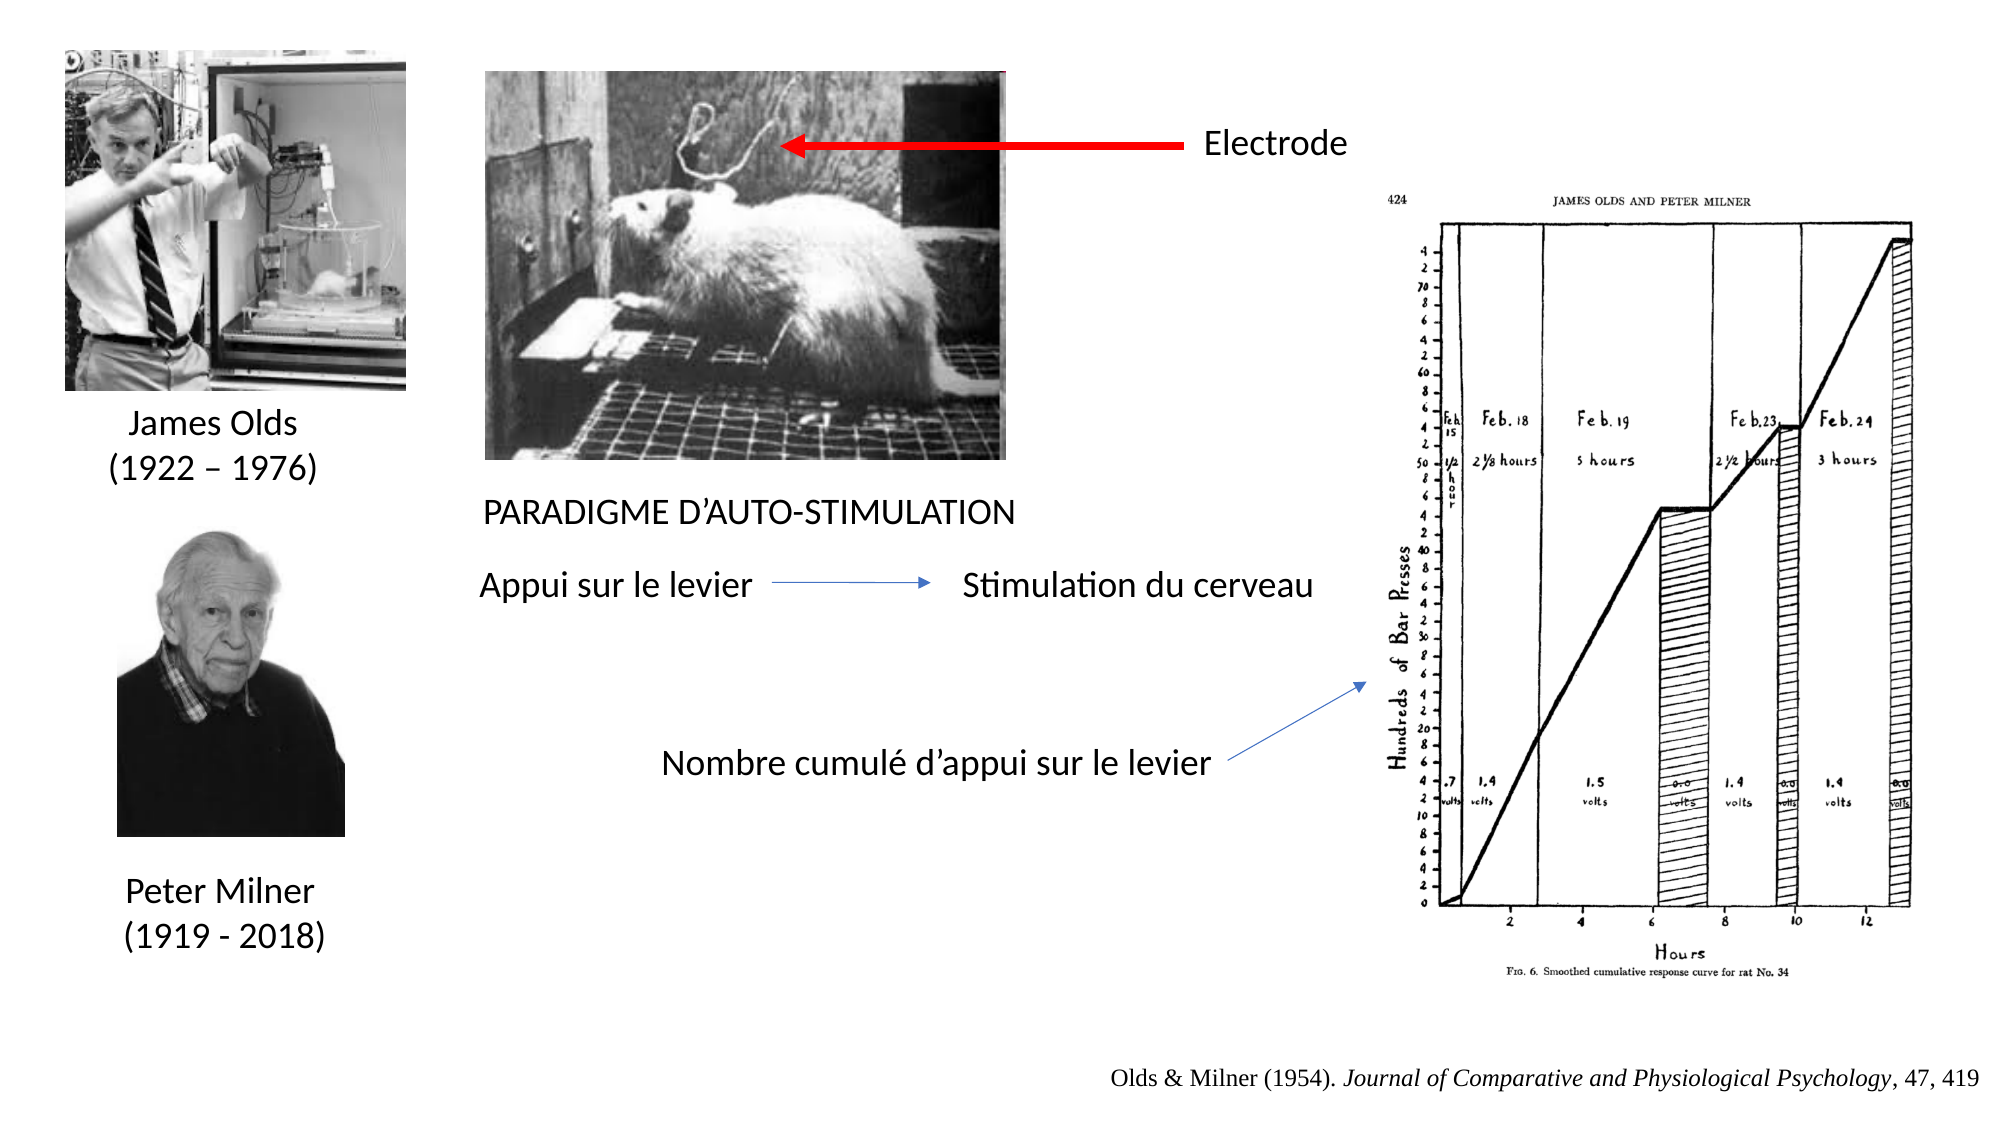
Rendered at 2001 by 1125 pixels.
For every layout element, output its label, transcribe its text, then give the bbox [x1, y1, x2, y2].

text_box PARADIGME D’AUTO-STIMULATION [468, 479, 1032, 540]
text_box Nombre cumulé d’appui sur le levier [646, 730, 1228, 791]
text_box James Olds (1922 – 1976) [93, 391, 334, 496]
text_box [1238, 681, 1367, 761]
text_box Appui sur le levier [464, 552, 772, 613]
picture [65, 50, 406, 391]
picture [117, 526, 345, 837]
picture [1364, 162, 1918, 991]
text_box Olds & Milner (1954). Journal of Comparative and Physiological Psychology, 47, 419 [1095, 1054, 1995, 1100]
text_box Electrode [1189, 111, 1364, 171]
picture [485, 71, 1006, 460]
text_box Peter Milner (1919 - 2018) [108, 859, 341, 964]
text_box Stimulation du cerveau [948, 552, 1335, 613]
